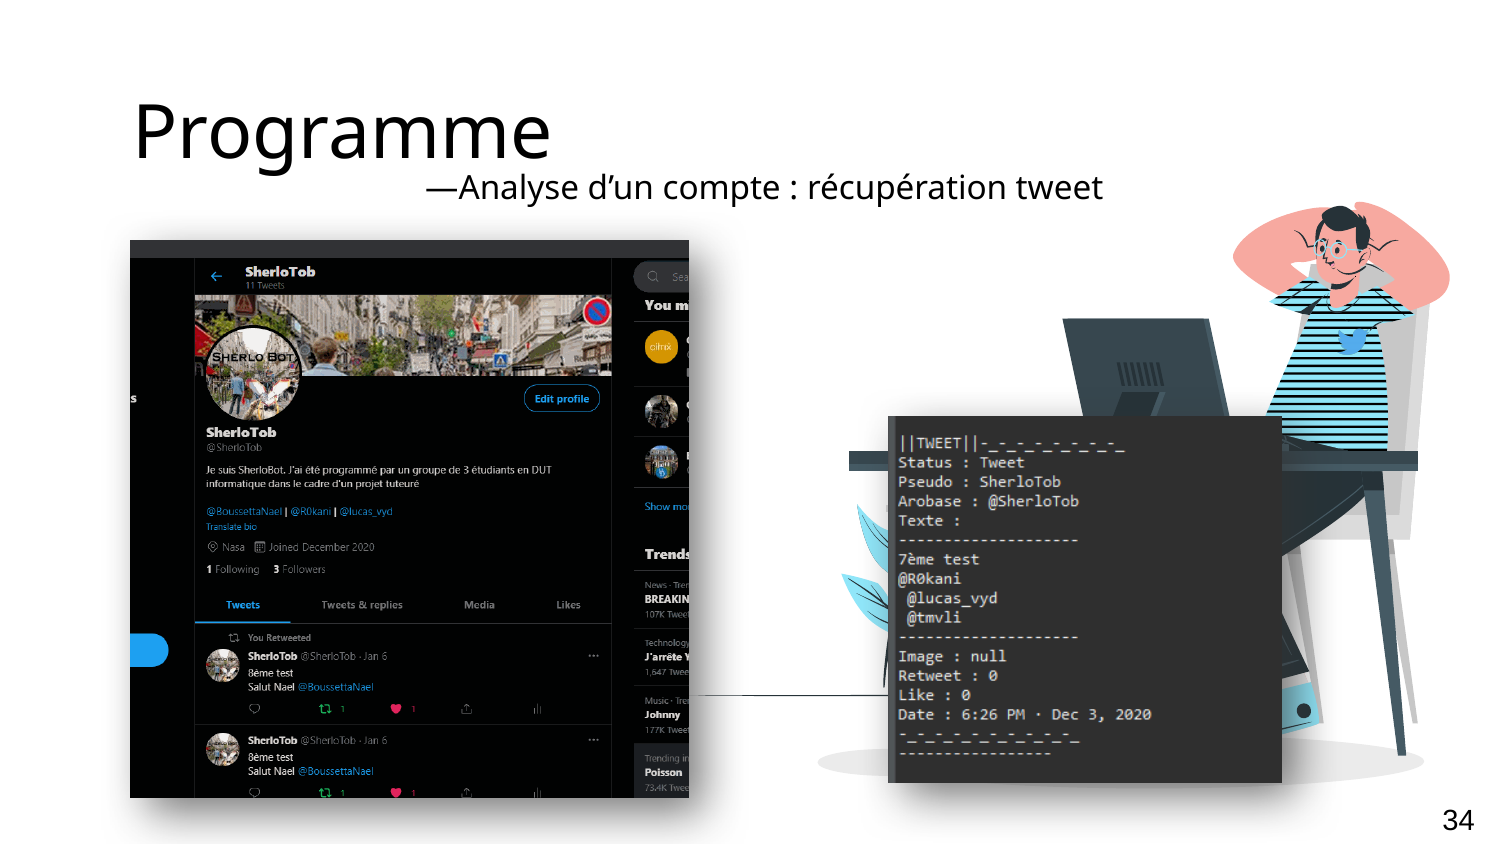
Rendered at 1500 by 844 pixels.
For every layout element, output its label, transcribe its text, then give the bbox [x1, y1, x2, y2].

text_box Programme [117, 55, 681, 202]
picture [888, 416, 1282, 783]
text_box —Analyse d’un compte : récupération tweet [410, 124, 1264, 223]
text_box 34 [1417, 793, 1500, 844]
picture [130, 240, 689, 798]
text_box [680, 201, 1452, 789]
picture [1329, 317, 1378, 367]
